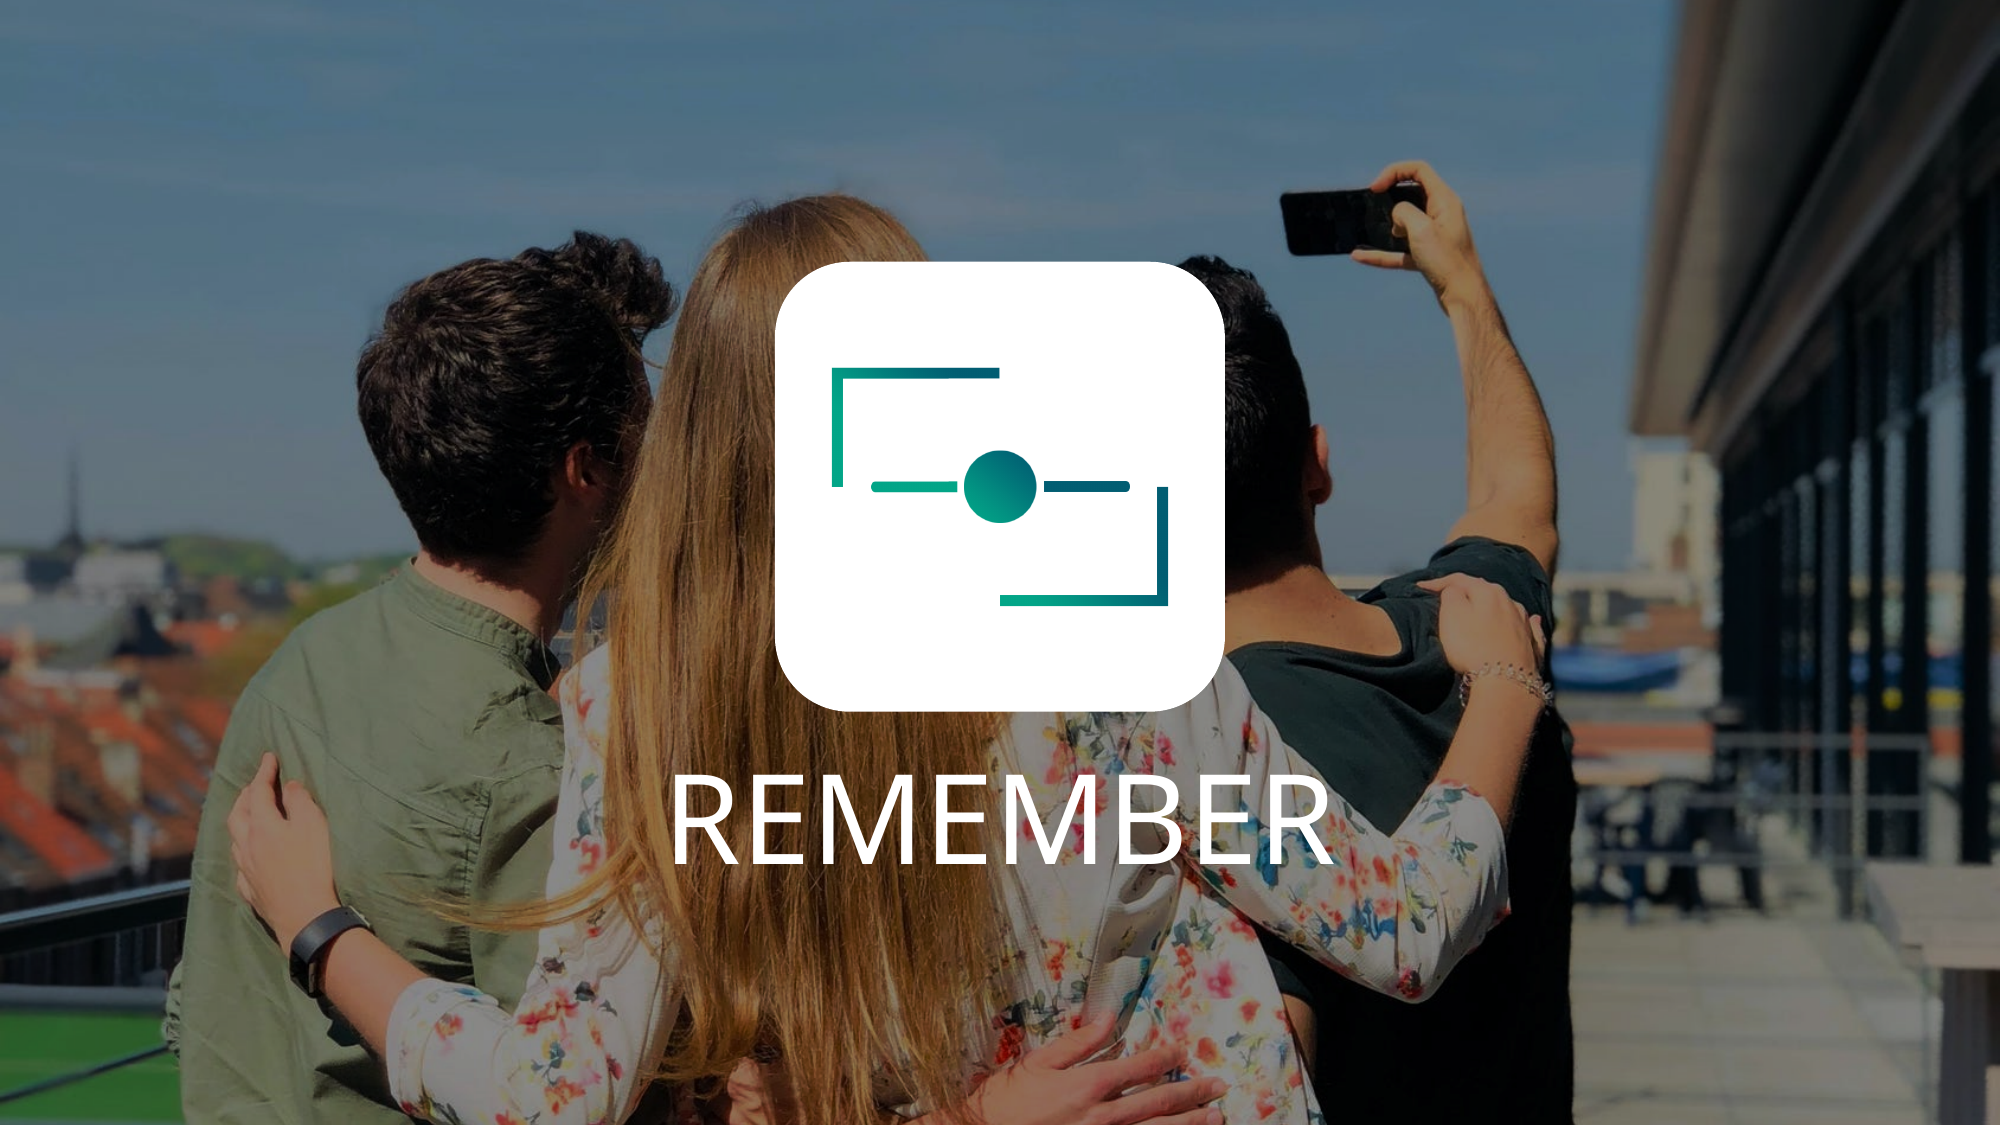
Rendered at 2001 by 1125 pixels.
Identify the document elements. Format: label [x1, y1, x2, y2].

picture [0, 0, 2000, 1125]
text_box [774, 261, 1225, 712]
